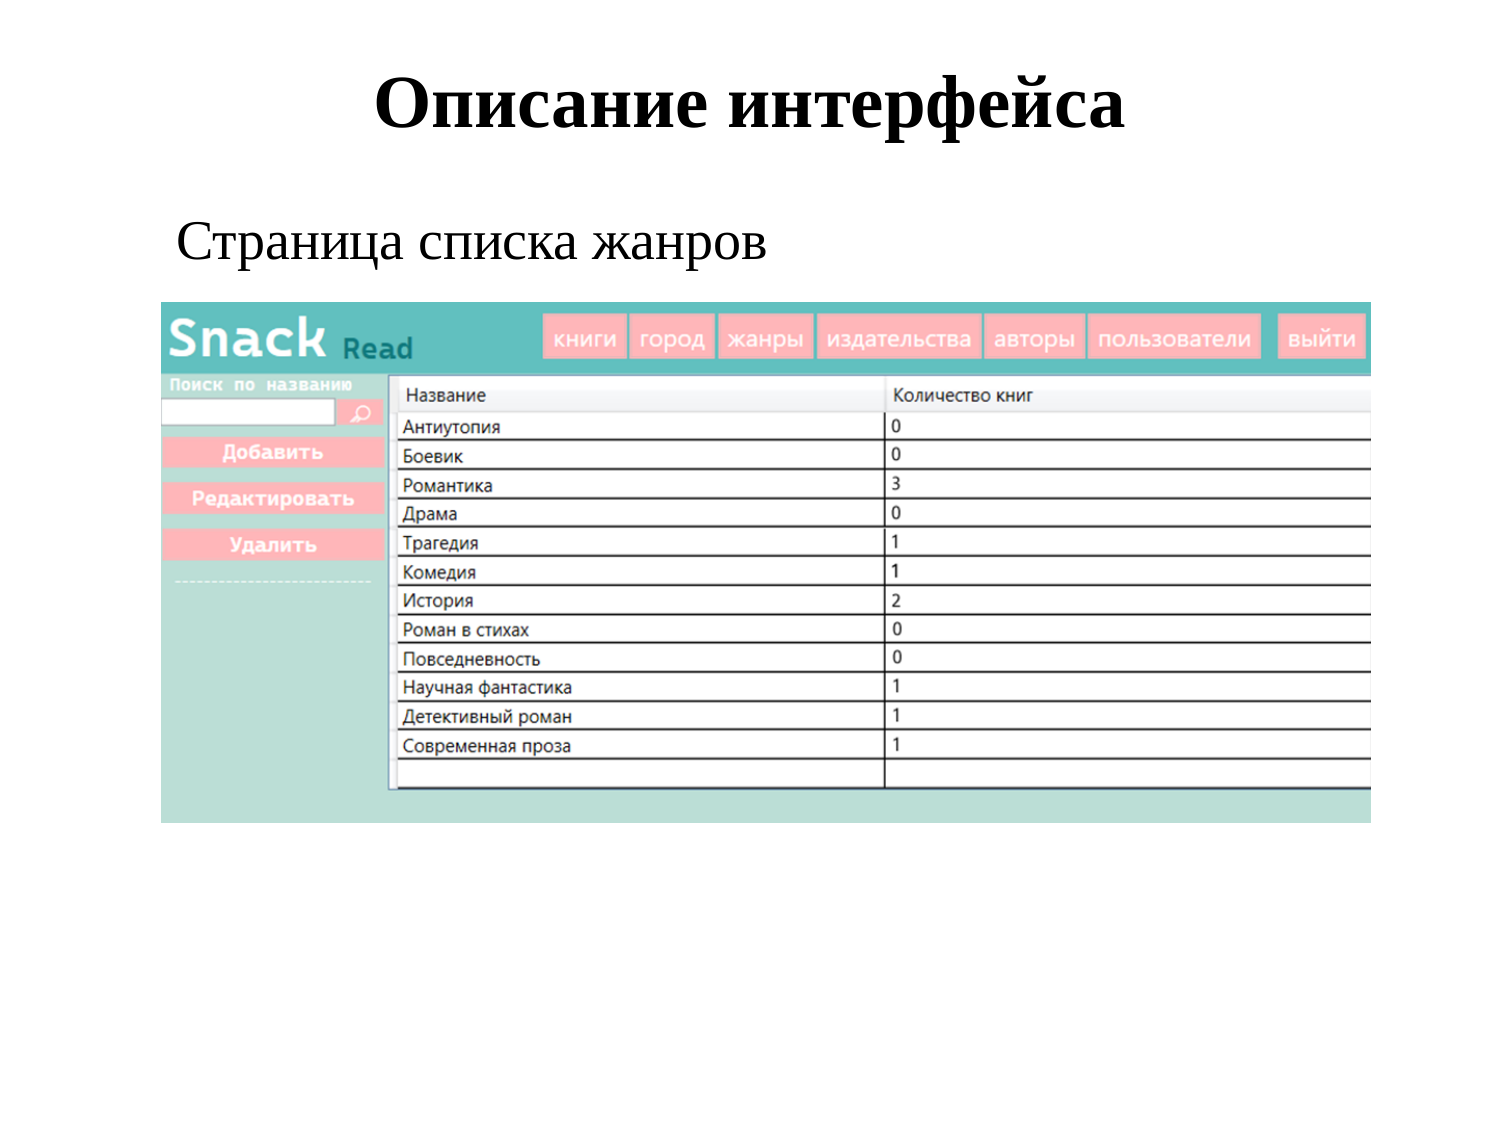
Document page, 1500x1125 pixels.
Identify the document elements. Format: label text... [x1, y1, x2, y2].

text_box Описание интерфейса [74, 45, 1425, 185]
text_box Страница списка жанров [161, 196, 1437, 279]
picture [161, 302, 1371, 823]
